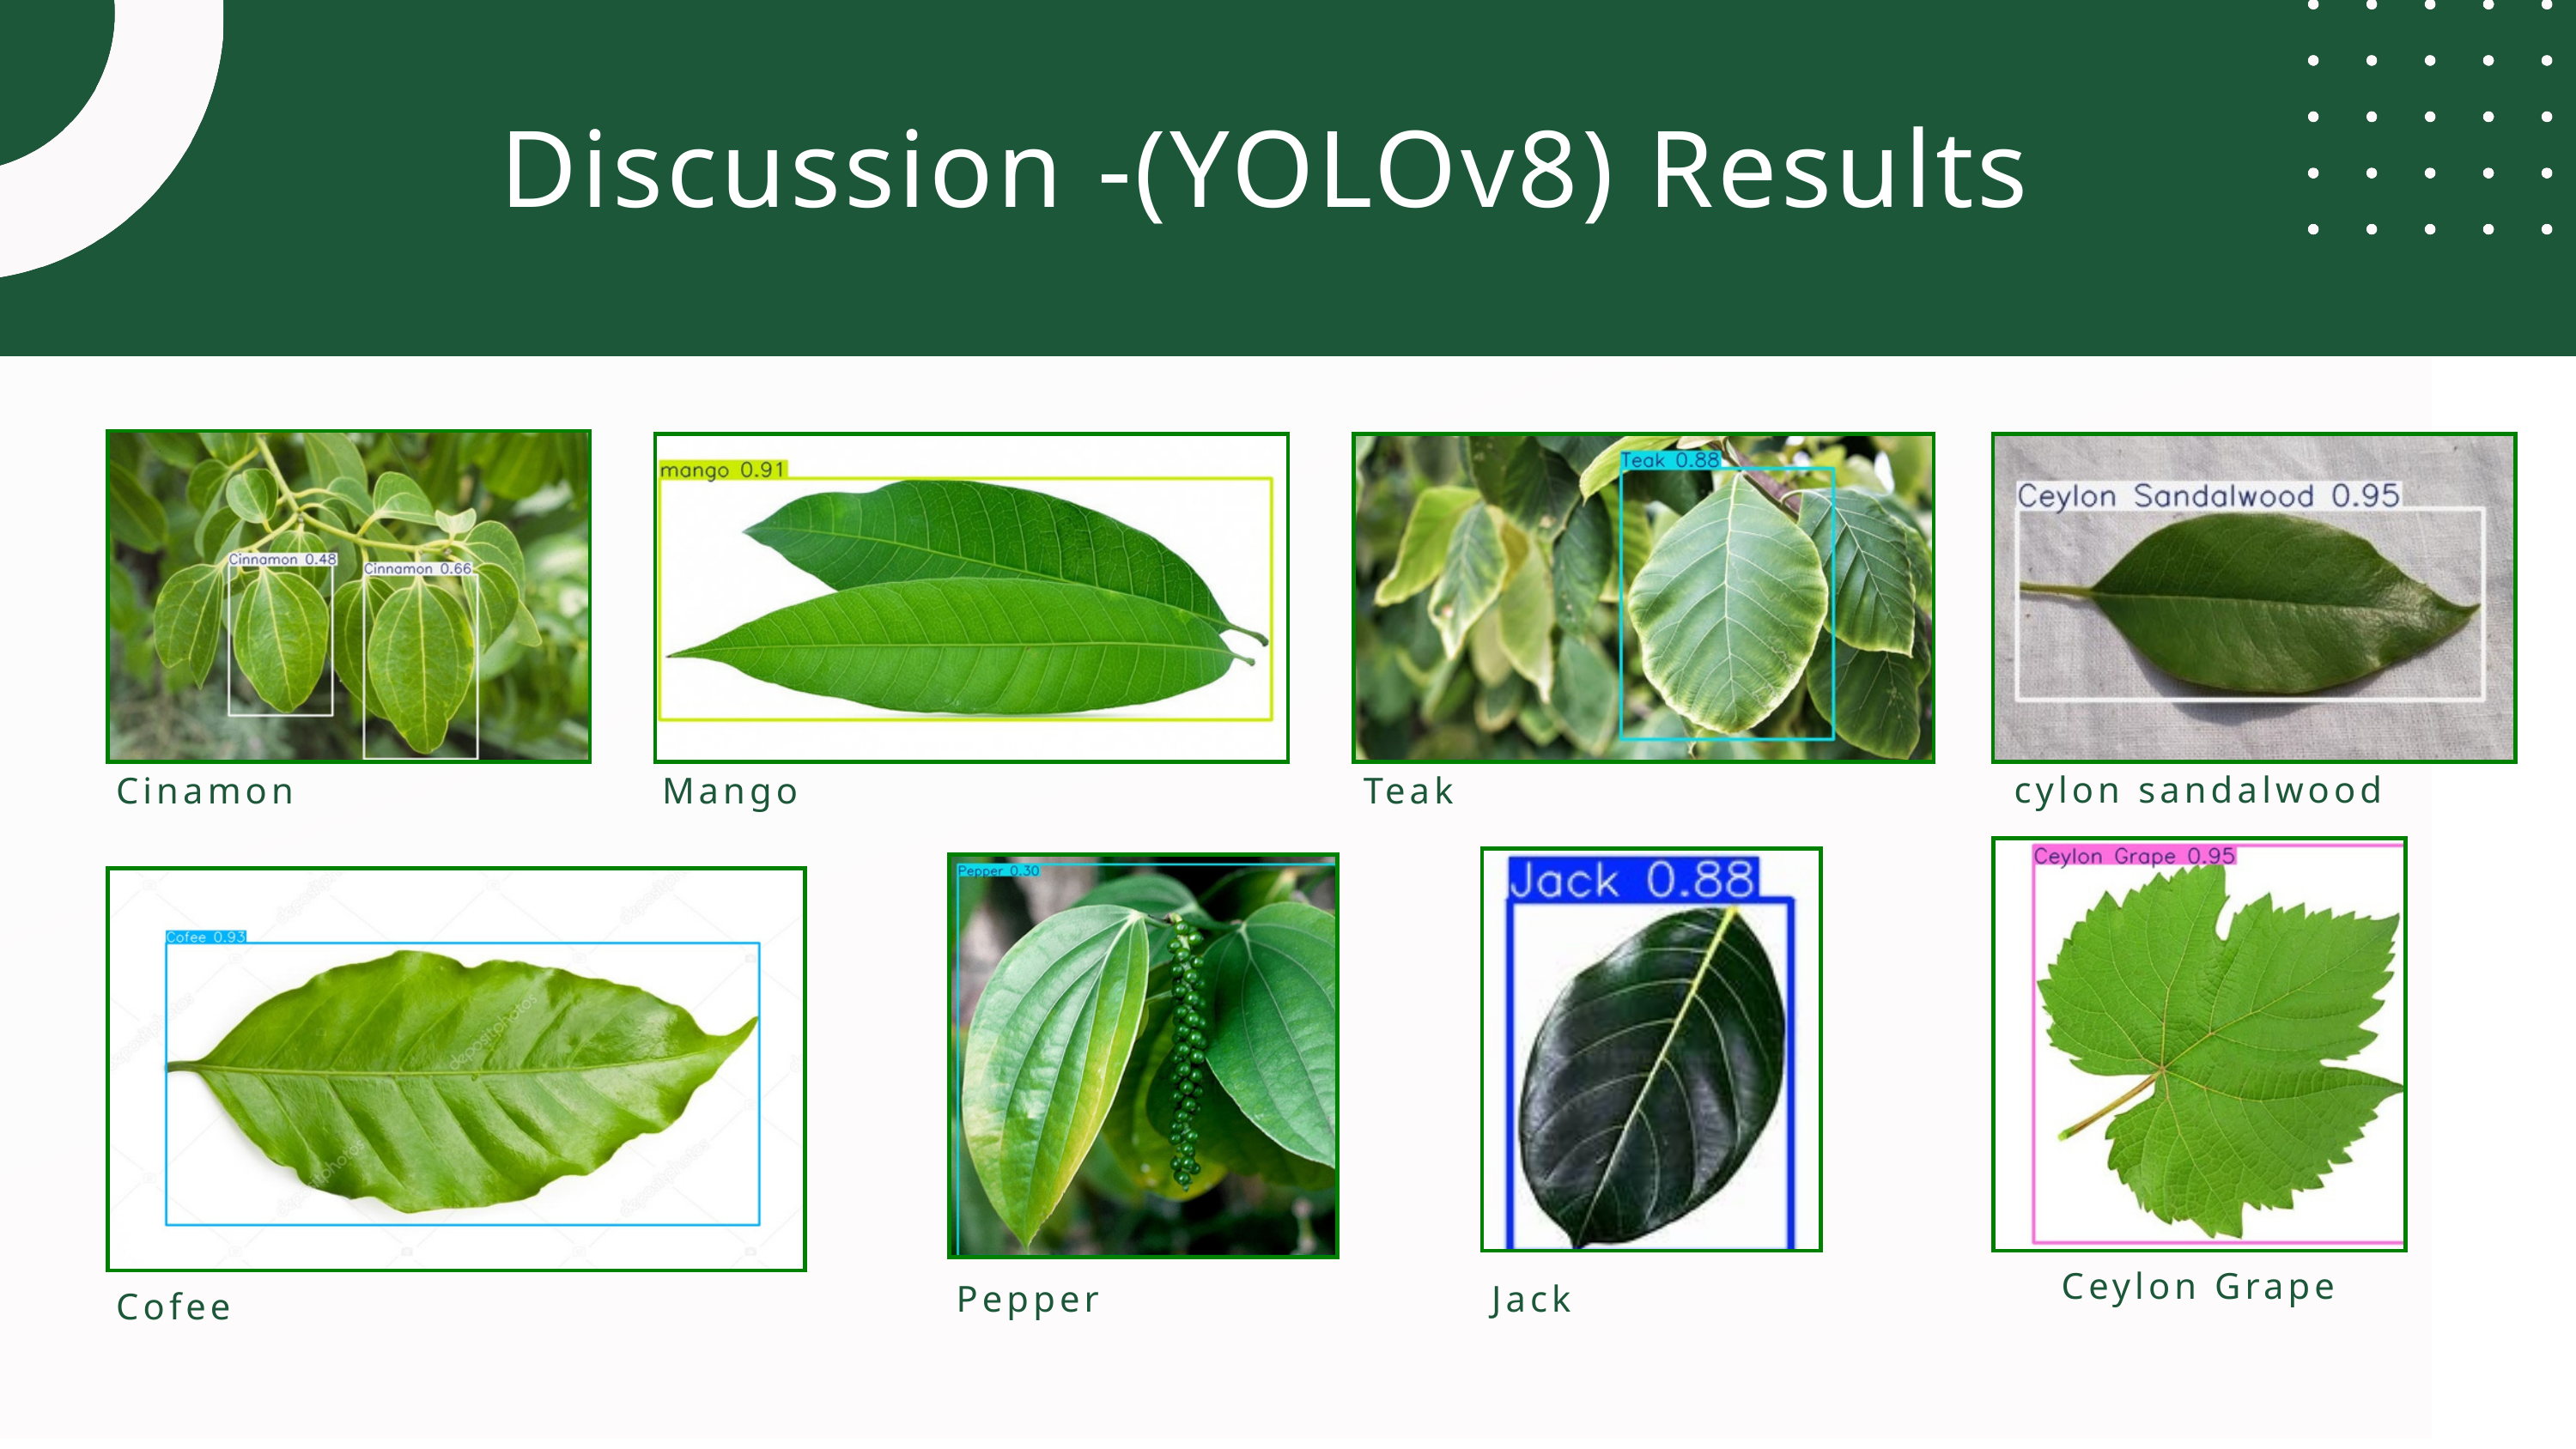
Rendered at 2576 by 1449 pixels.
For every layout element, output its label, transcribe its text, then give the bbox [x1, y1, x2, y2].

text_box [1353, 433, 1934, 762]
text_box Teak [1353, 756, 1464, 811]
text_box cylon sandalwood [1993, 756, 2403, 811]
text_box [107, 868, 805, 1270]
text_box [1481, 848, 1821, 1251]
text_box [107, 430, 591, 762]
text_box Ceylon Grape [1993, 1252, 2403, 1307]
text_box [1993, 433, 2516, 762]
text_box [654, 433, 1289, 762]
text_box [1993, 838, 2406, 1252]
text_box Mango [654, 756, 805, 811]
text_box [0, 0, 2576, 357]
text_box Cinamon [107, 756, 302, 811]
text_box Cofee [55, 1272, 291, 1328]
text_box Jack [1481, 1264, 1581, 1319]
text_box [949, 854, 1338, 1258]
text_box [0, 367, 2432, 1439]
text_box Pepper [922, 1264, 1133, 1319]
